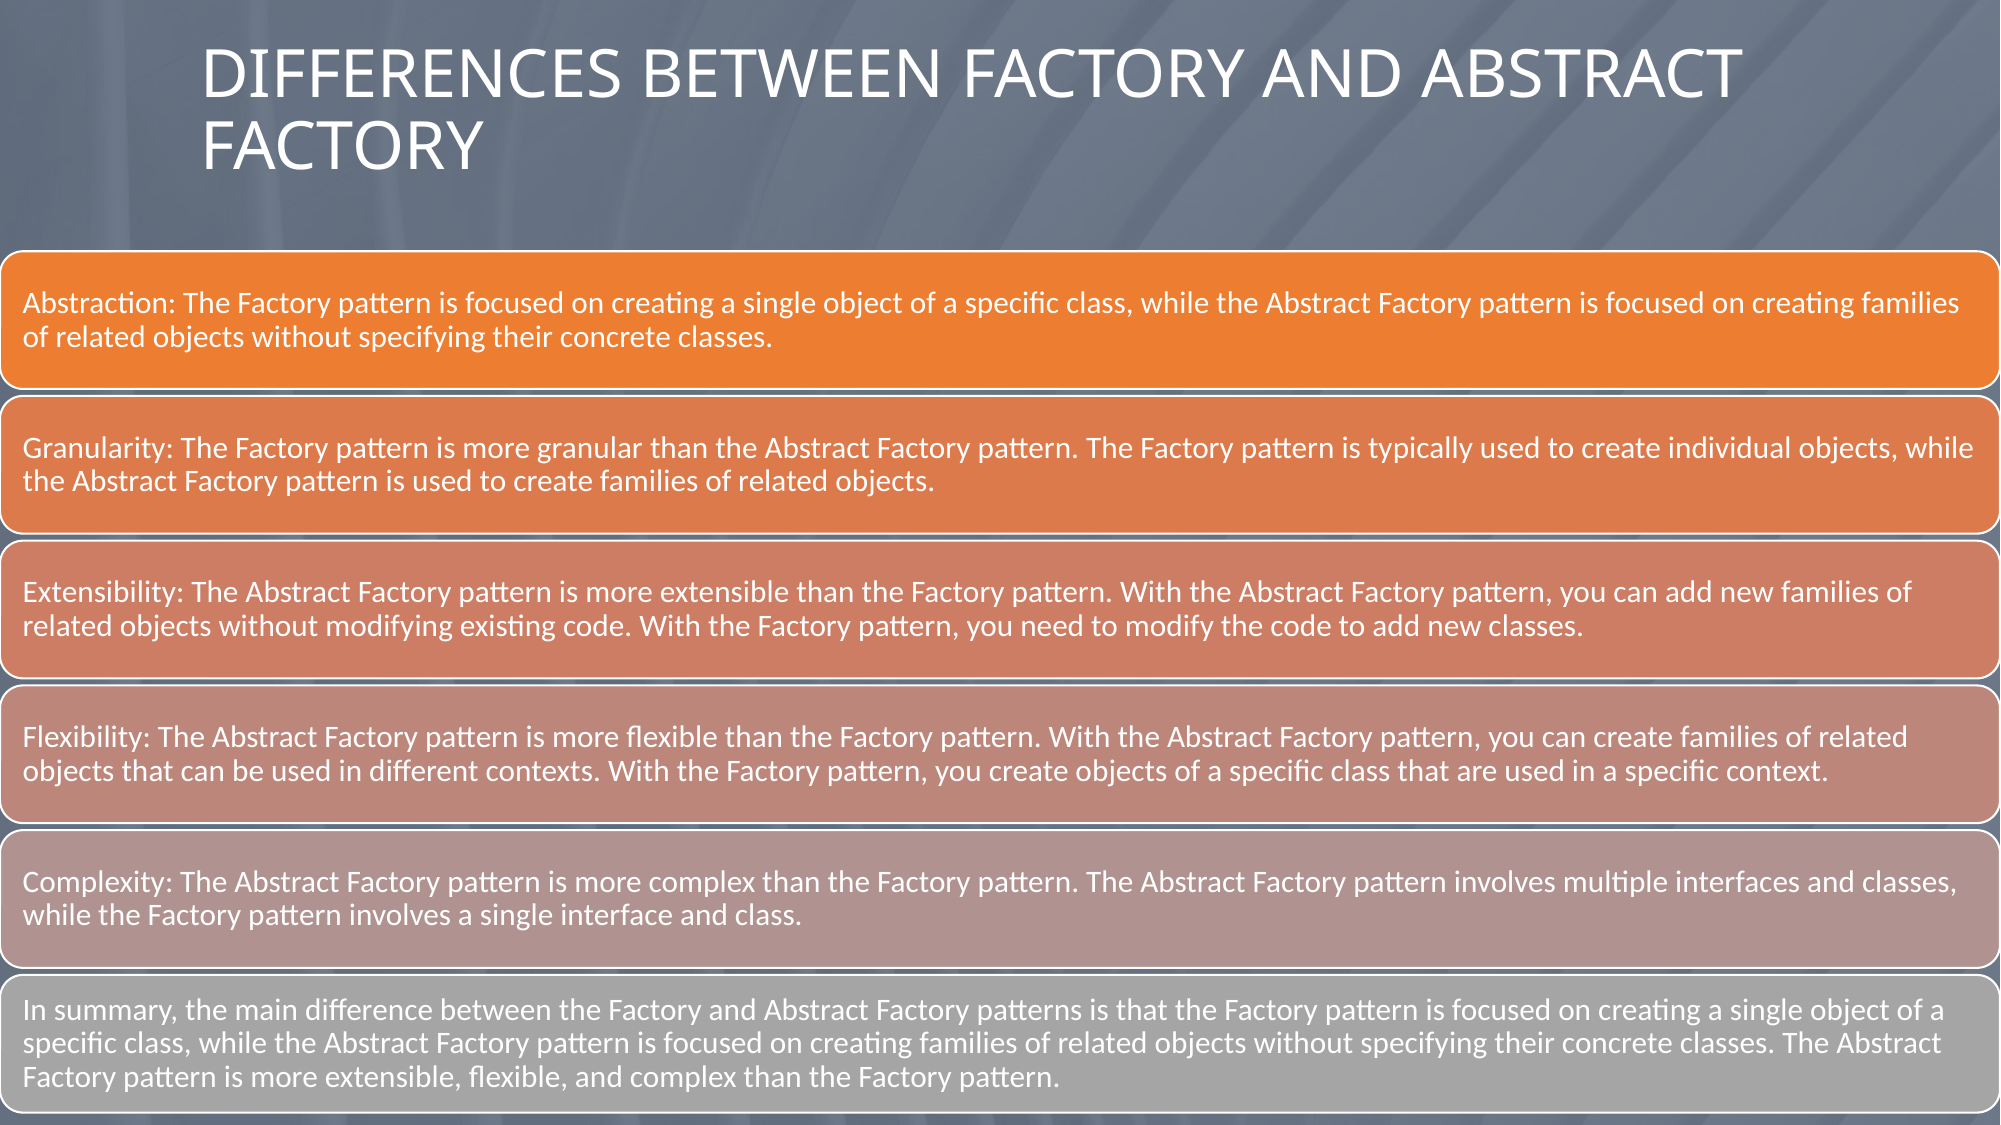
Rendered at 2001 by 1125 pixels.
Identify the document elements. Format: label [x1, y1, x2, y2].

list [0, 241, 2000, 1122]
picture [0, 0, 2000, 241]
